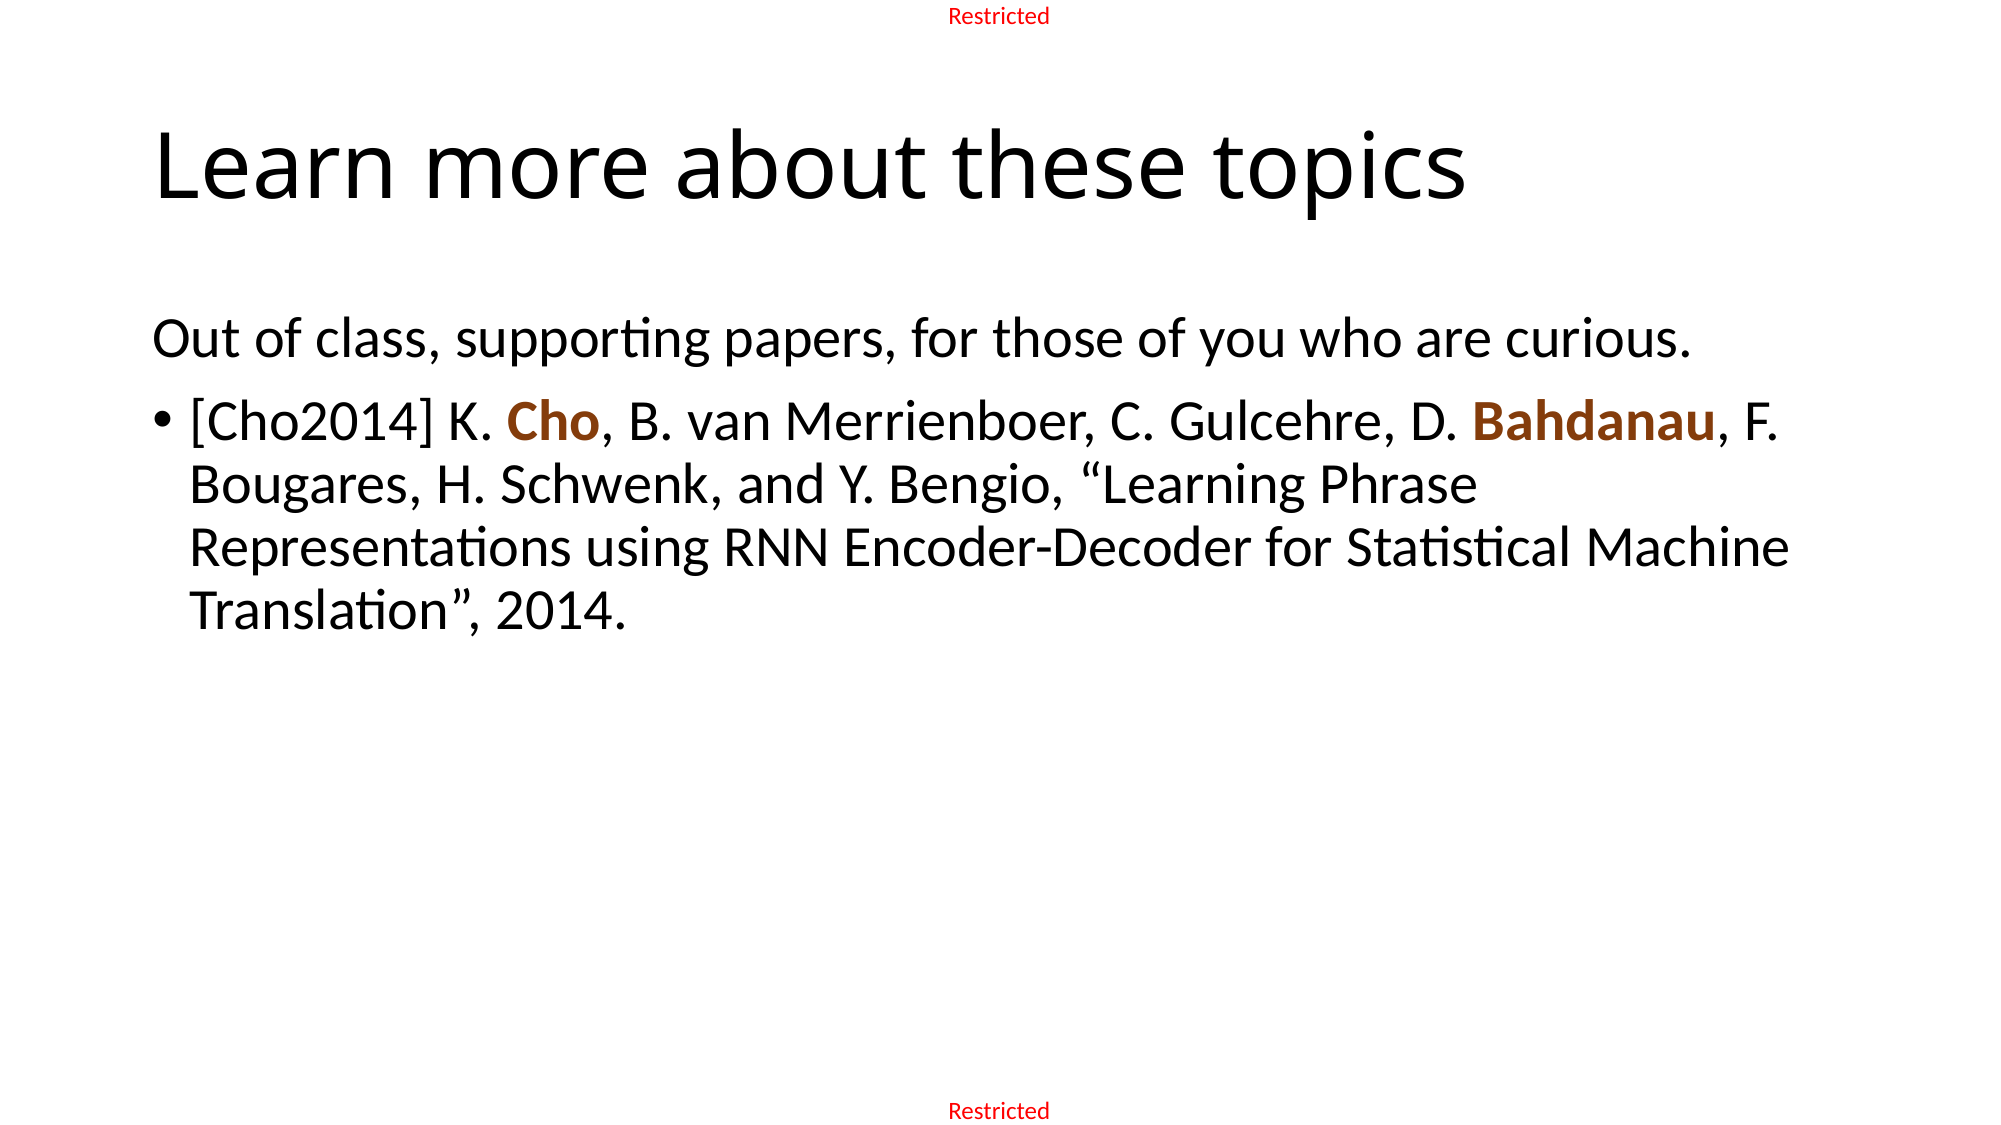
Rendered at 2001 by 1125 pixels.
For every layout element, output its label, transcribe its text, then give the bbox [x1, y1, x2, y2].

list Out of class, supporting papers, for those of you who are curious. [Cho2014] K. Cho, B. van Merrienboer, C. Gulcehre, D. Bahdanau, F. Bougares, H. Schwenk, and Y. Bengio, “Learning Phrase Representations using RNN Encoder-Decoder for Statistical Machine Translation”, 2014. [137, 299, 1863, 1125]
title Learn more about these topics [137, 59, 1863, 278]
